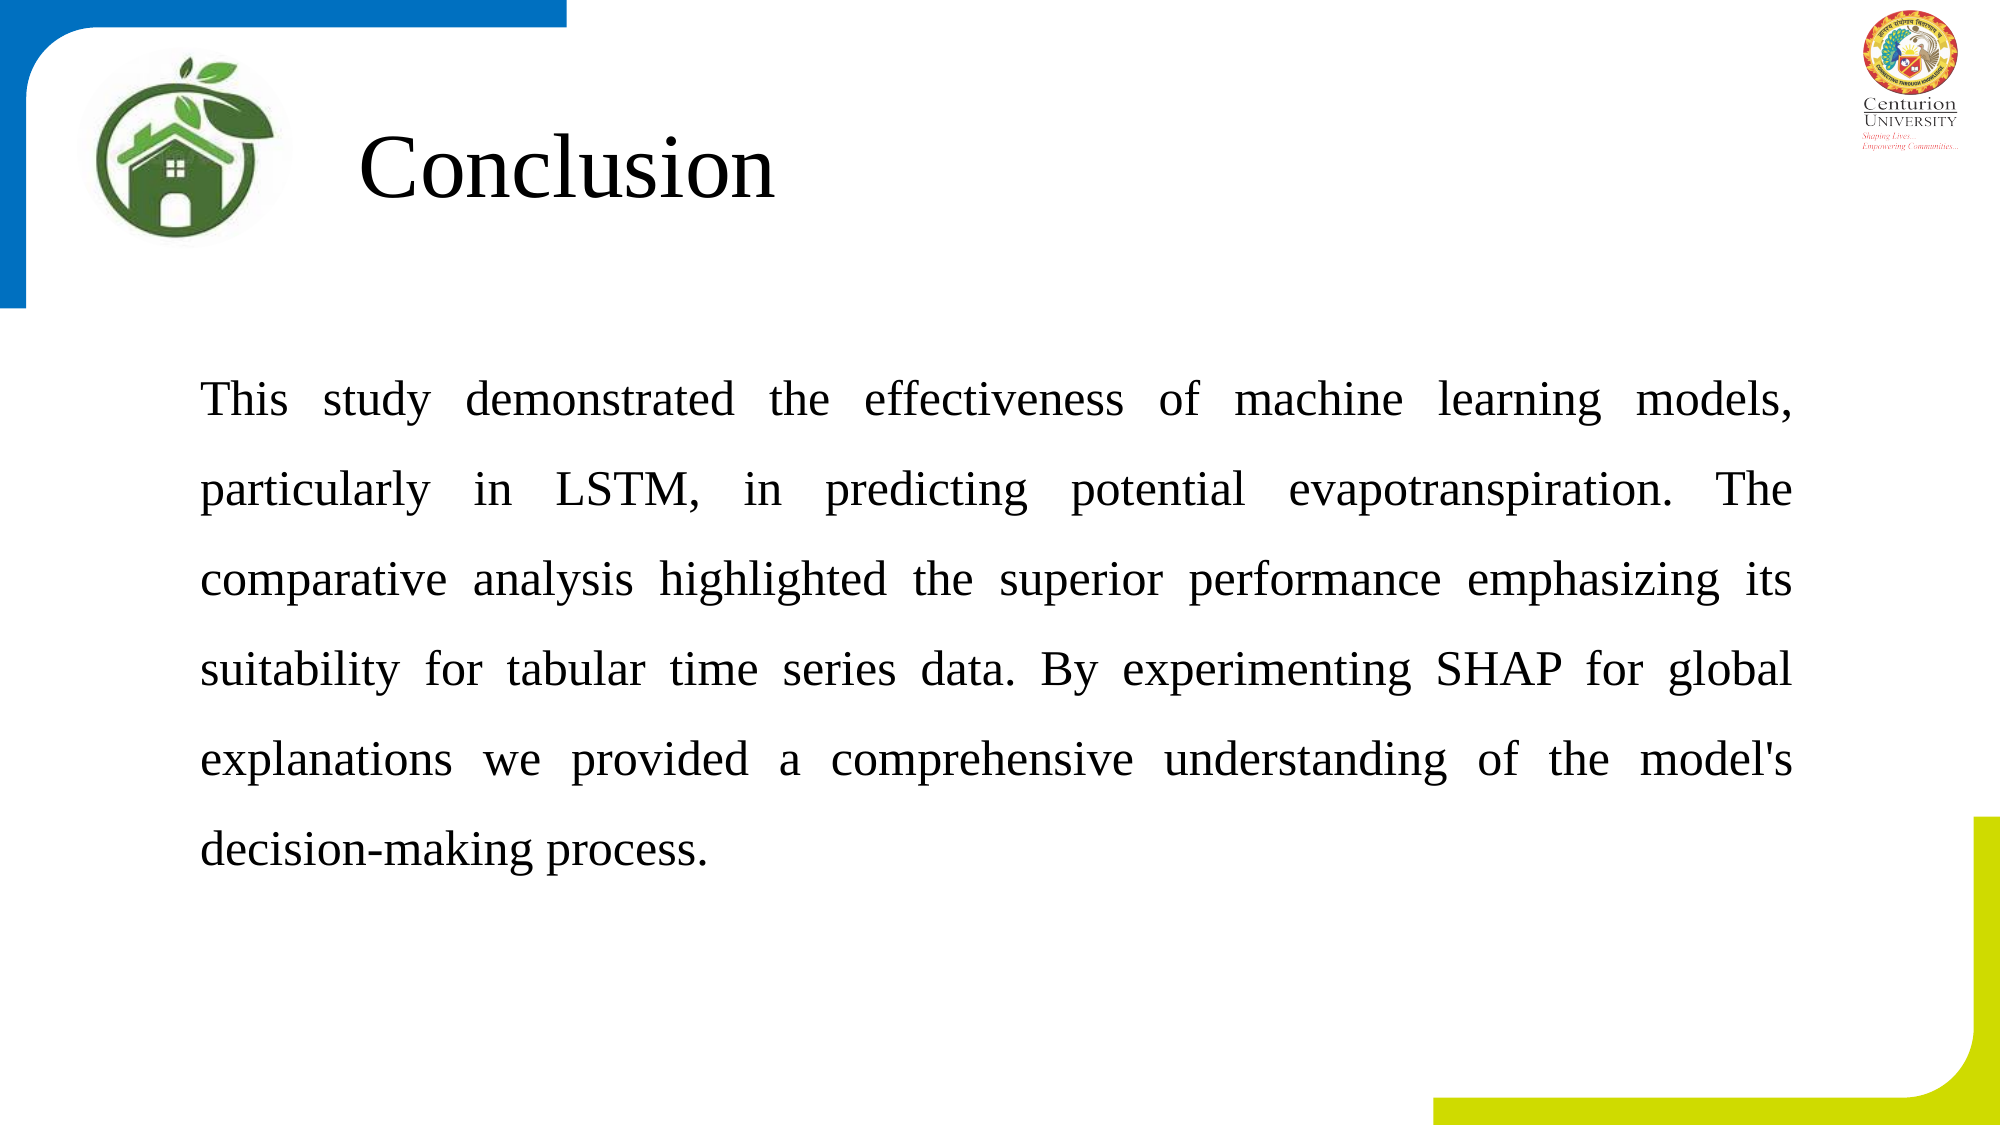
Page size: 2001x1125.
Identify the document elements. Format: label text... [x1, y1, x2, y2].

text_box Conclusion [293, 112, 892, 210]
text_box This study demonstrated the effectiveness of machine learning models, particularly in LSTM, in predicting potential evapotranspiration. The comparative analysis highlighted the superior performance emphasizing its suitability for tabular time series data. By experimenting SHAP for global explanations we provided a comprehensive understanding of the model's decision-making process. [185, 327, 1850, 883]
text_box [0, 0, 568, 310]
picture [77, 47, 293, 249]
picture [1862, 10, 1959, 151]
text_box [1432, 815, 2000, 1125]
